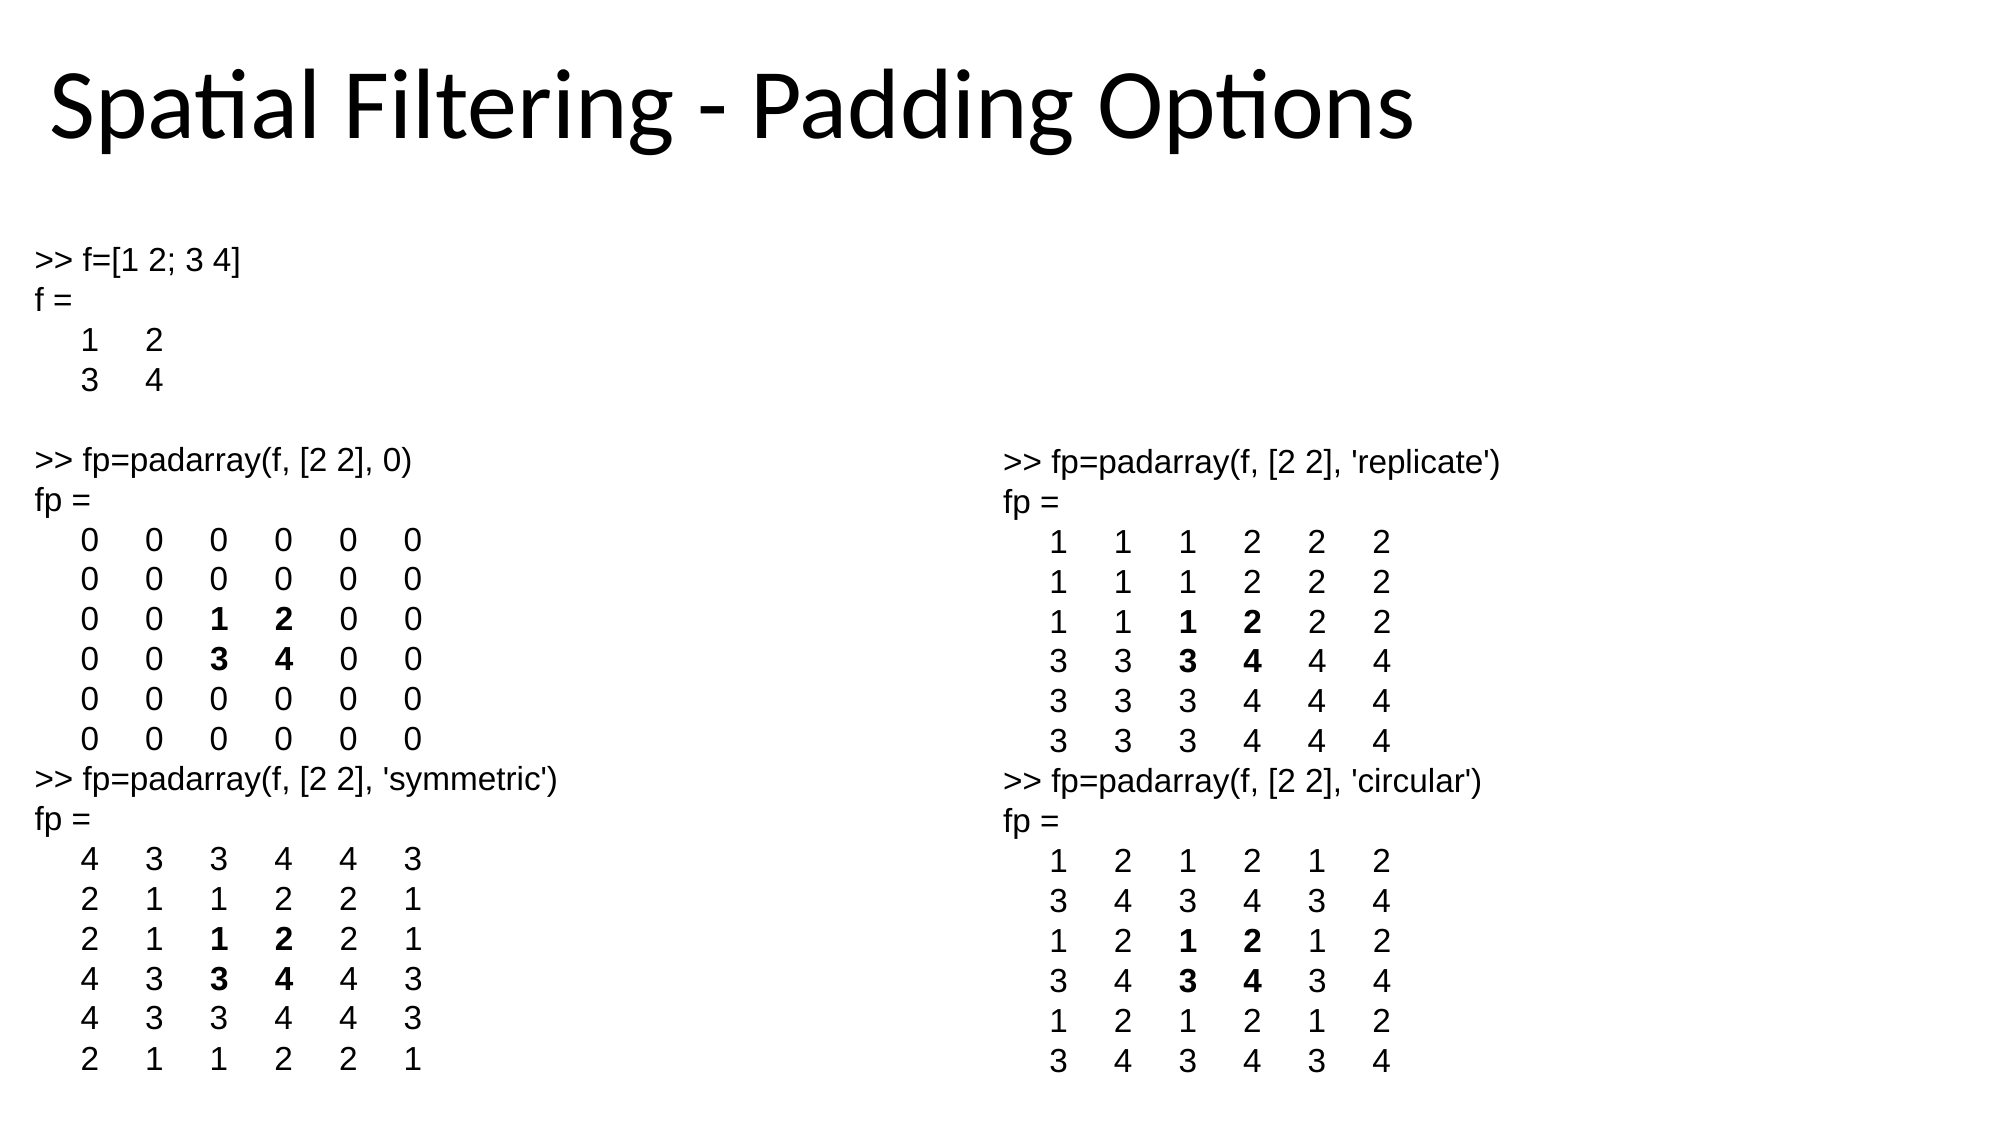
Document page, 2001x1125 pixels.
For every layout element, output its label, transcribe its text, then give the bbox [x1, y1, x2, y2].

text_box >> f=[1 2; 3 4] f = 1 2 3 4 >> fp=padarray(f, [2 2], 0) fp = 0 0 0 0 0 0 0 0 0 0 0 0 0 0 1 2 0 0 0 0 3 4 0 0 0 0 0 0 0 0 0 0 0 0 0 0 >> fp=padarray(f, [2 2], 'symmetric') fp = 4 3 3 4 4 3 2 1 1 2 2 1 2 1 1 2 2 1 4 3 3 4 4 3 4 3 3 4 4 3 2 1 1 2 2 1 [19, 230, 724, 1094]
text_box >> fp=padarray(f, [2 2], 'replicate') fp = 1 1 1 2 2 2 1 1 1 2 2 2 1 1 1 2 2 2 3 3 3 4 4 4 3 3 3 4 4 4 3 3 3 4 4 4 >> fp=padarray(f, [2 2], 'circular') fp = 1 2 1 2 1 2 3 4 3 4 3 4 1 2 1 2 1 2 3 4 3 4 3 4 1 2 1 2 1 2 3 4 3 4 3 4 [988, 432, 1573, 1094]
text_box Spatial Filtering - Padding Options [34, 30, 1739, 168]
